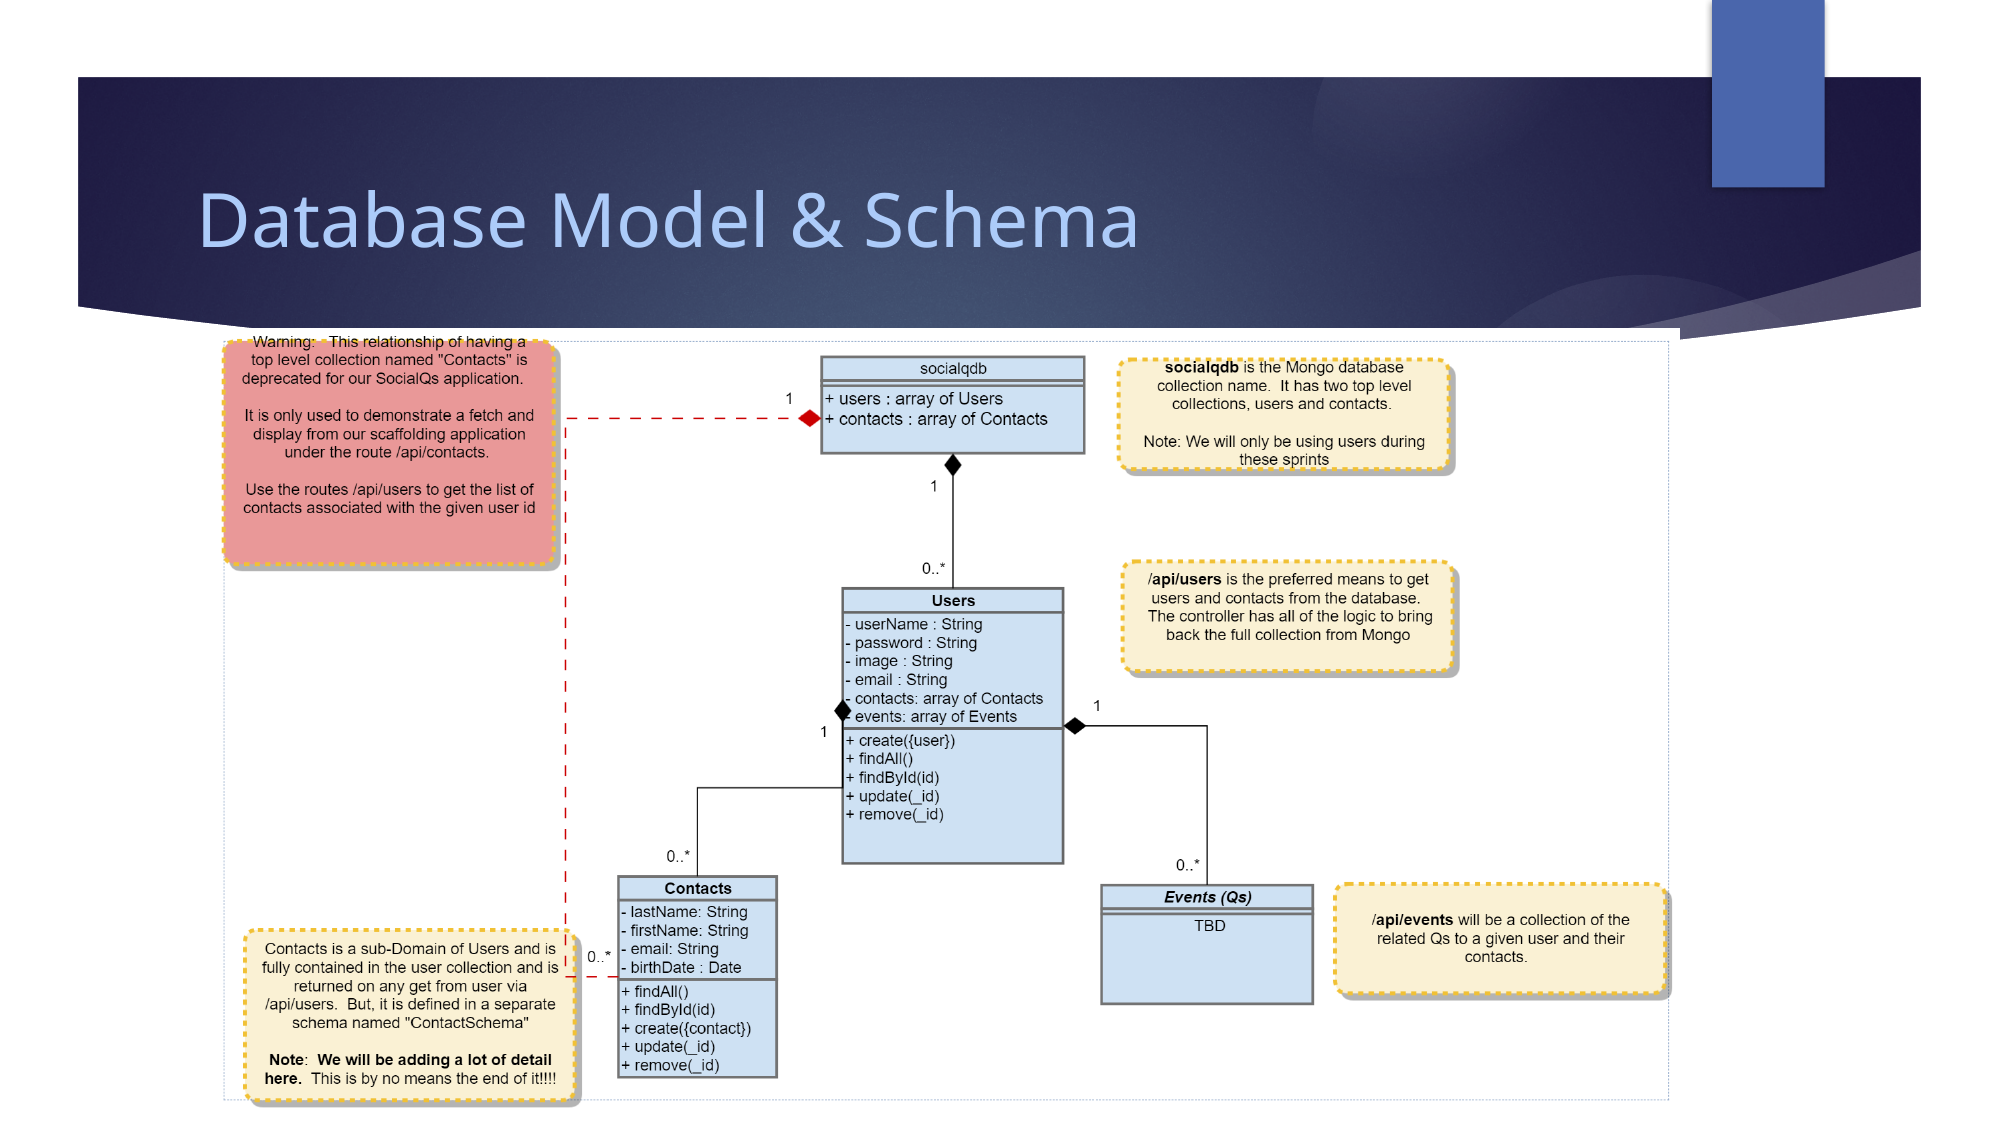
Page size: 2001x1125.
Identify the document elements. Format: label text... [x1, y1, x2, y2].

picture [79, 78, 1920, 1117]
title Database Model & Schema [188, 159, 1628, 277]
